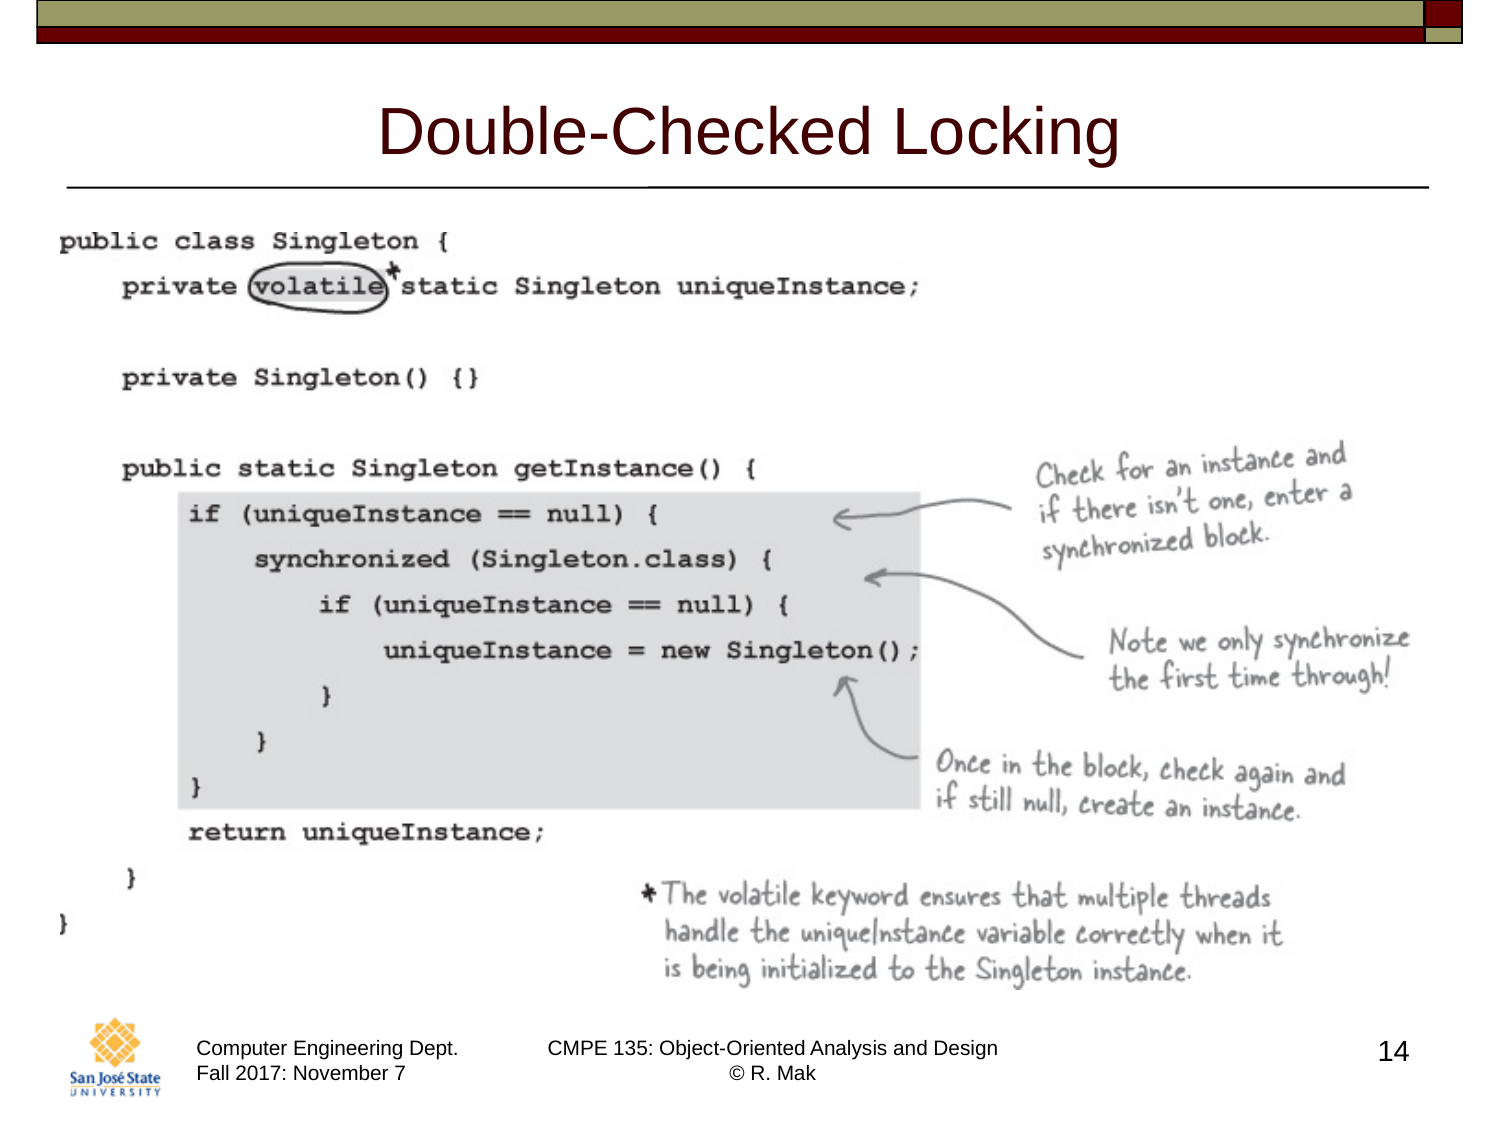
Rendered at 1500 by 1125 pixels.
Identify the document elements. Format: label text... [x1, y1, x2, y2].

slide_number 14 [1335, 1025, 1425, 1100]
picture [60, 1012, 166, 1112]
picture [59, 232, 1411, 990]
title Double-Checked Locking [75, 67, 1425, 175]
